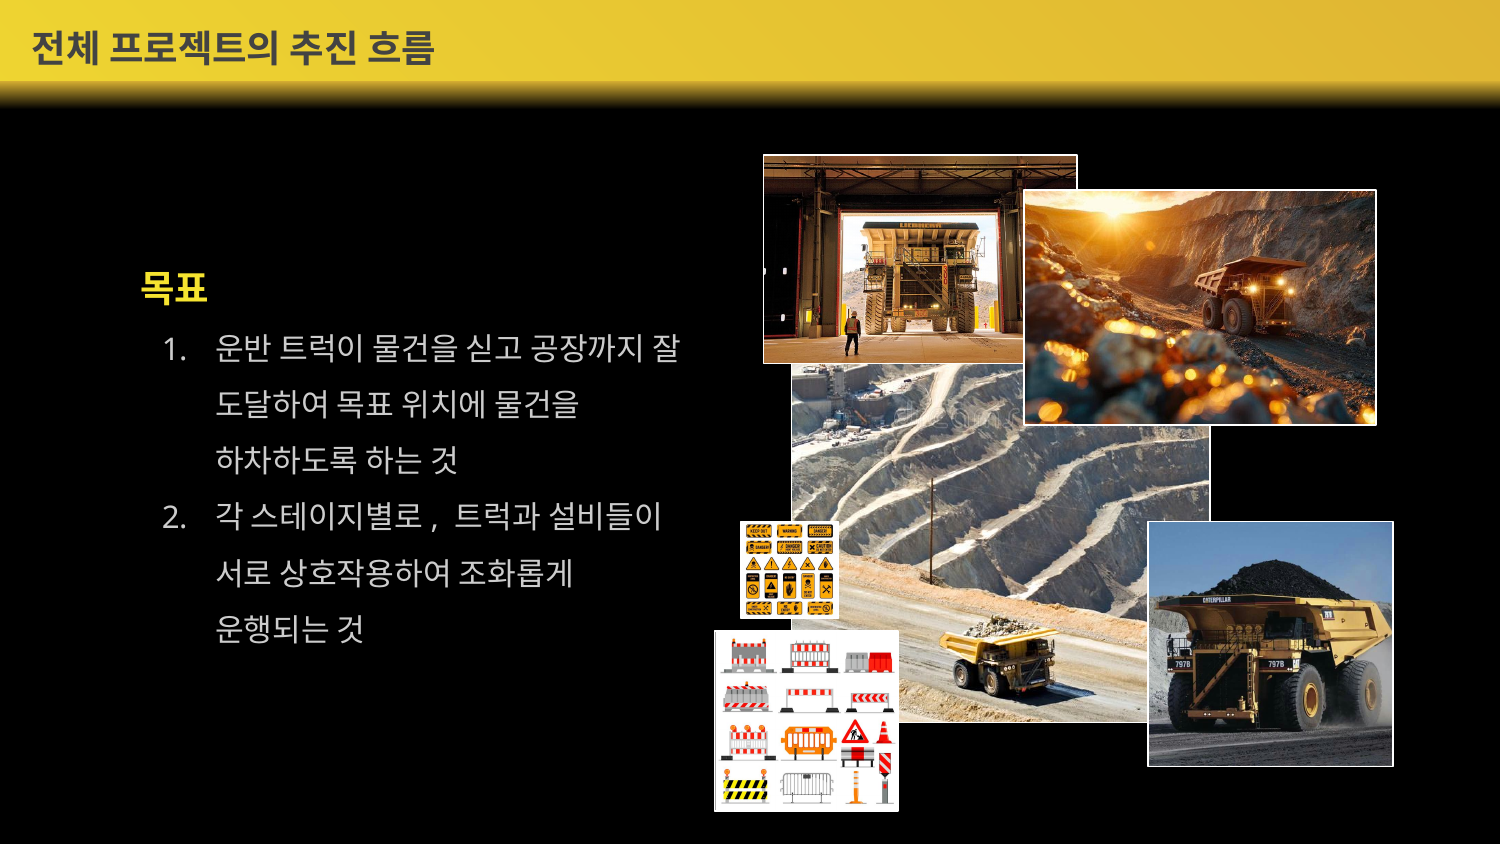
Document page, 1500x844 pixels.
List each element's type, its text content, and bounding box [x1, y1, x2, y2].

text_box 목표 운반 트럭이 물건을 싣고 공장까지 잘 도달하여 목표 위치에 물건을 하차하도록 하는 것 각 스테이지별로, 트럭과 설비들이 서로 상호작용하여 조화롭게 운행되는 것 [124, 227, 699, 661]
picture [715, 155, 1393, 811]
title 전체 프로젝트의 추진 흐름 [16, 6, 1465, 89]
